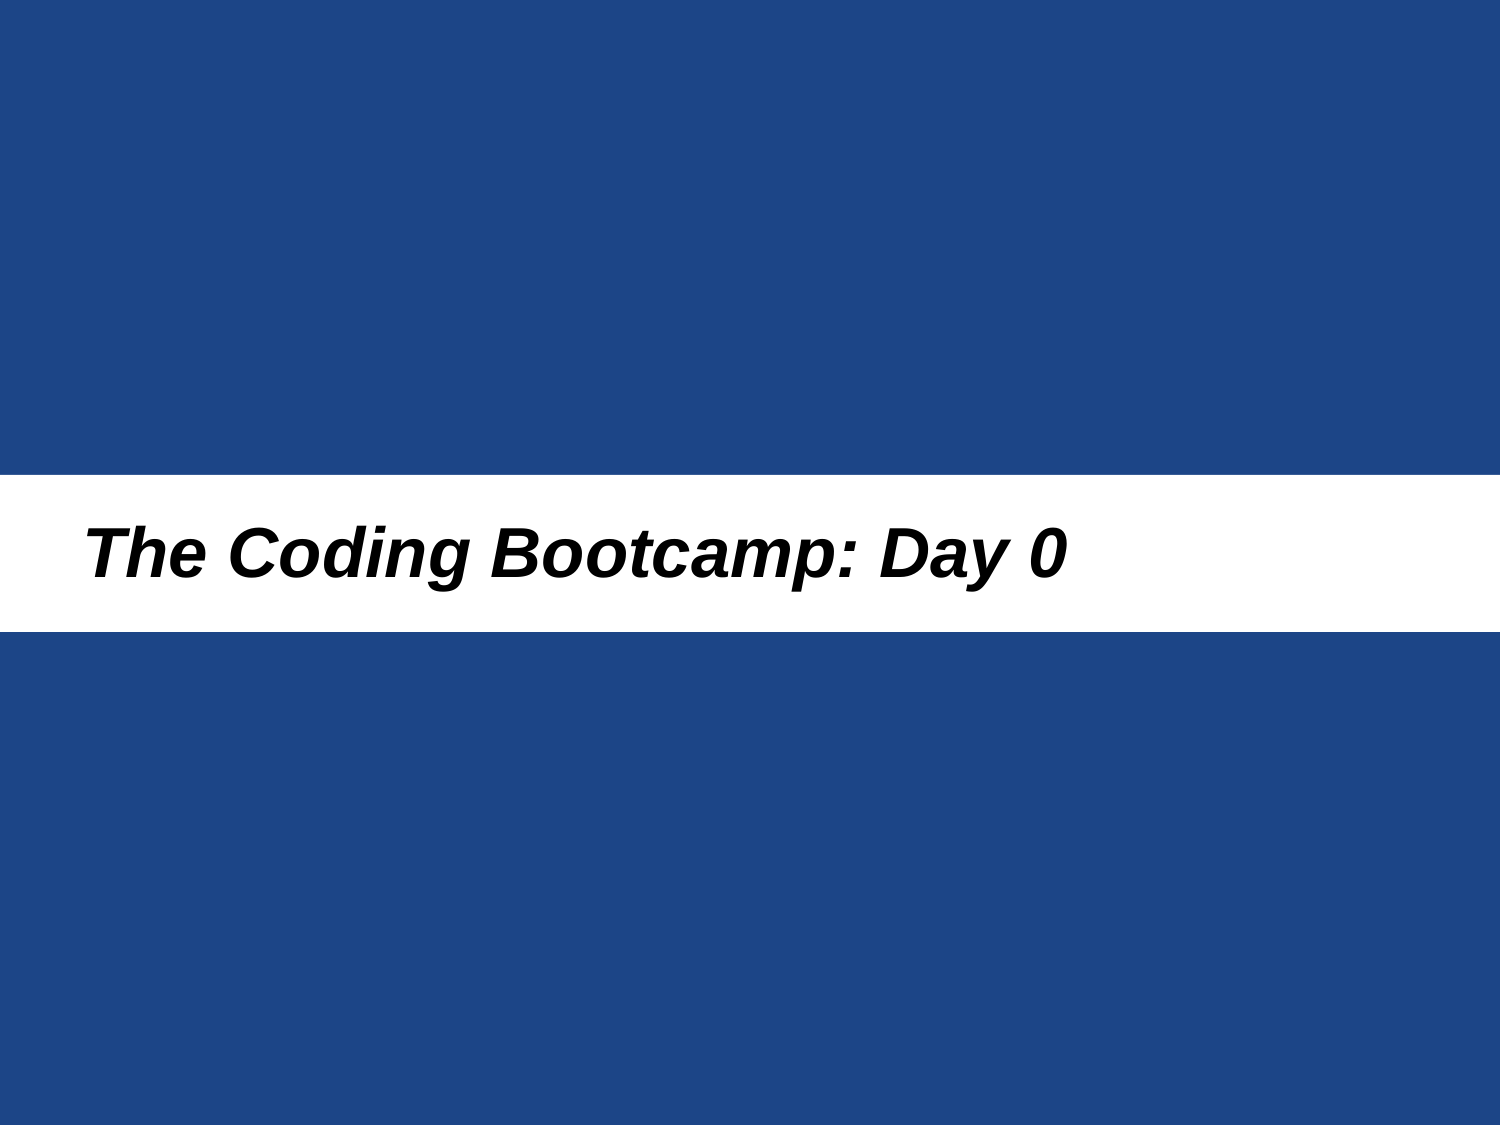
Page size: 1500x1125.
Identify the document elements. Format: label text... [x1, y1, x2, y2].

title The Coding Bootcamp: Day 0 [71, 493, 1126, 617]
